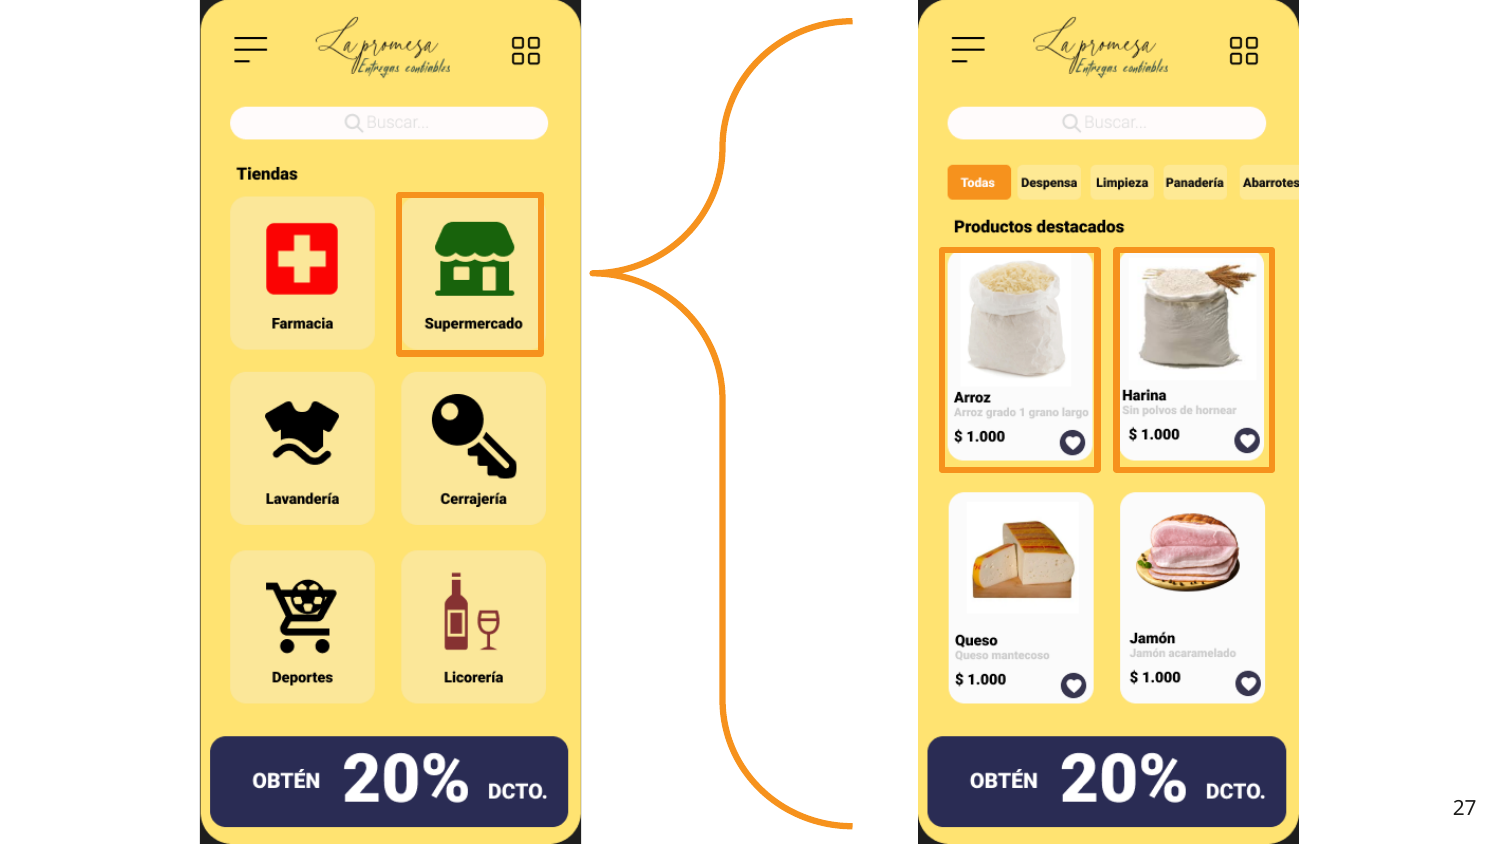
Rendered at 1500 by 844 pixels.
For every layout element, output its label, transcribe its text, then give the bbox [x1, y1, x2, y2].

picture [199, 0, 582, 844]
text_box [592, 21, 853, 827]
slide_number 27 [1401, 779, 1492, 844]
picture [918, 0, 1299, 844]
